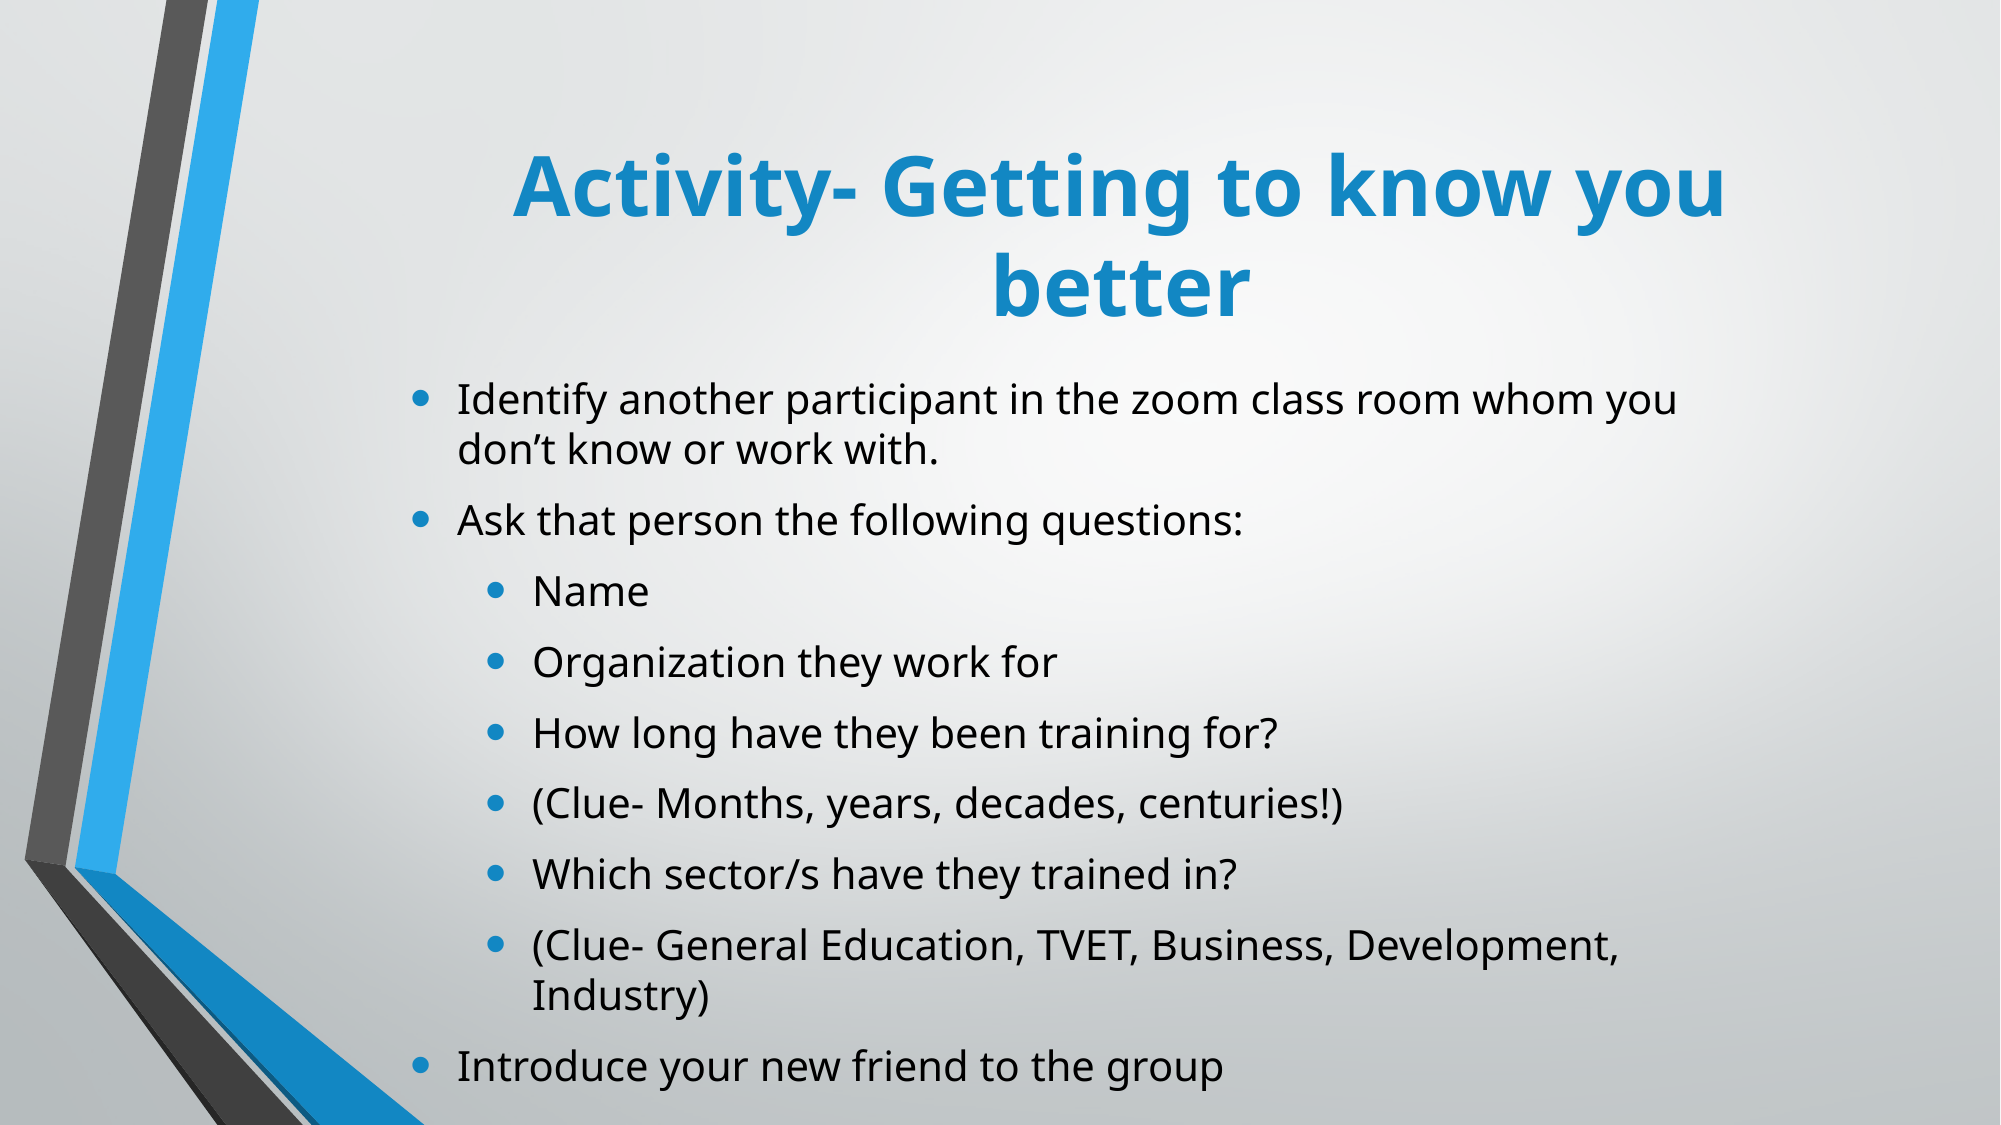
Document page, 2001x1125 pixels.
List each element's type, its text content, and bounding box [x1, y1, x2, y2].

text_box Activity- Getting to know you better [364, 126, 1879, 341]
text_box Identify another participant in the zoom class room whom you don’t know or work with. Ask that person the following questions: Name Organization they work for How long have they been training for? (Clue- Months, years, decades, centuries!) Which sector/s have they trained in? (Clue- General Education, TVET, Business, Development, Industry) Introduce your new friend to the group [395, 365, 1788, 1023]
